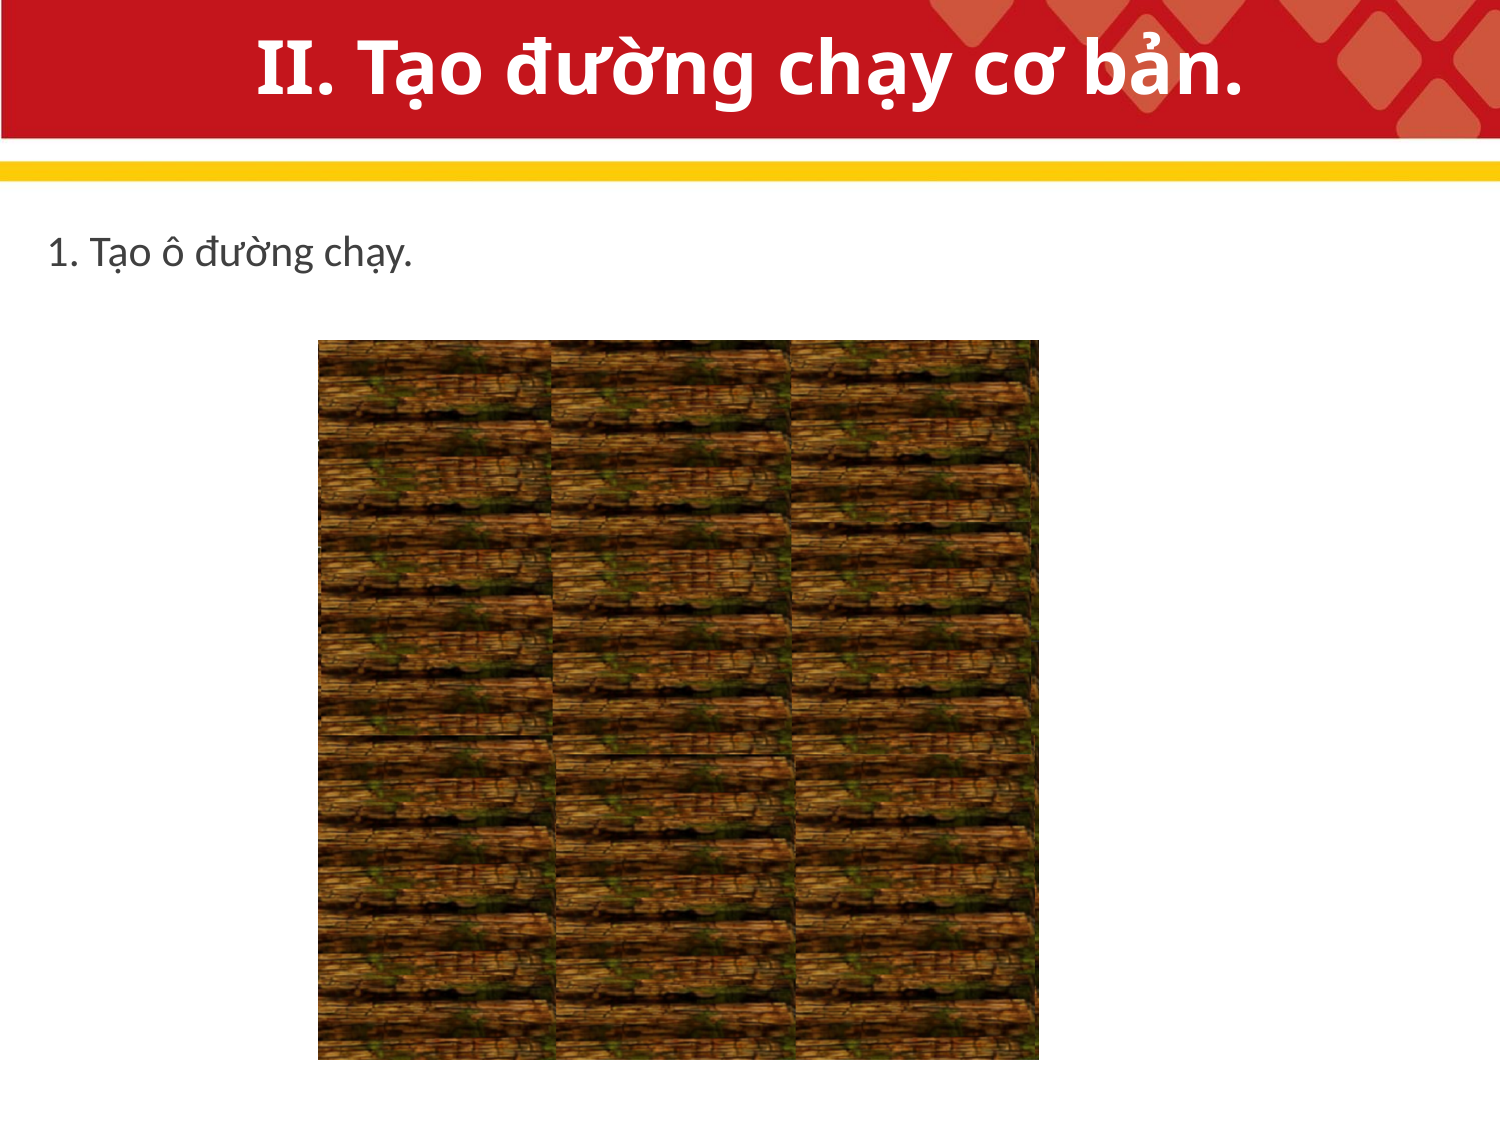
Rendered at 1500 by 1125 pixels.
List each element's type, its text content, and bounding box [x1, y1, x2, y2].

title II. Tạo đường chạy cơ bản. [31, 0, 1471, 141]
list 1. Tạo ô đường chạy. [31, 220, 1471, 1025]
picture [0, 0, 1500, 1125]
